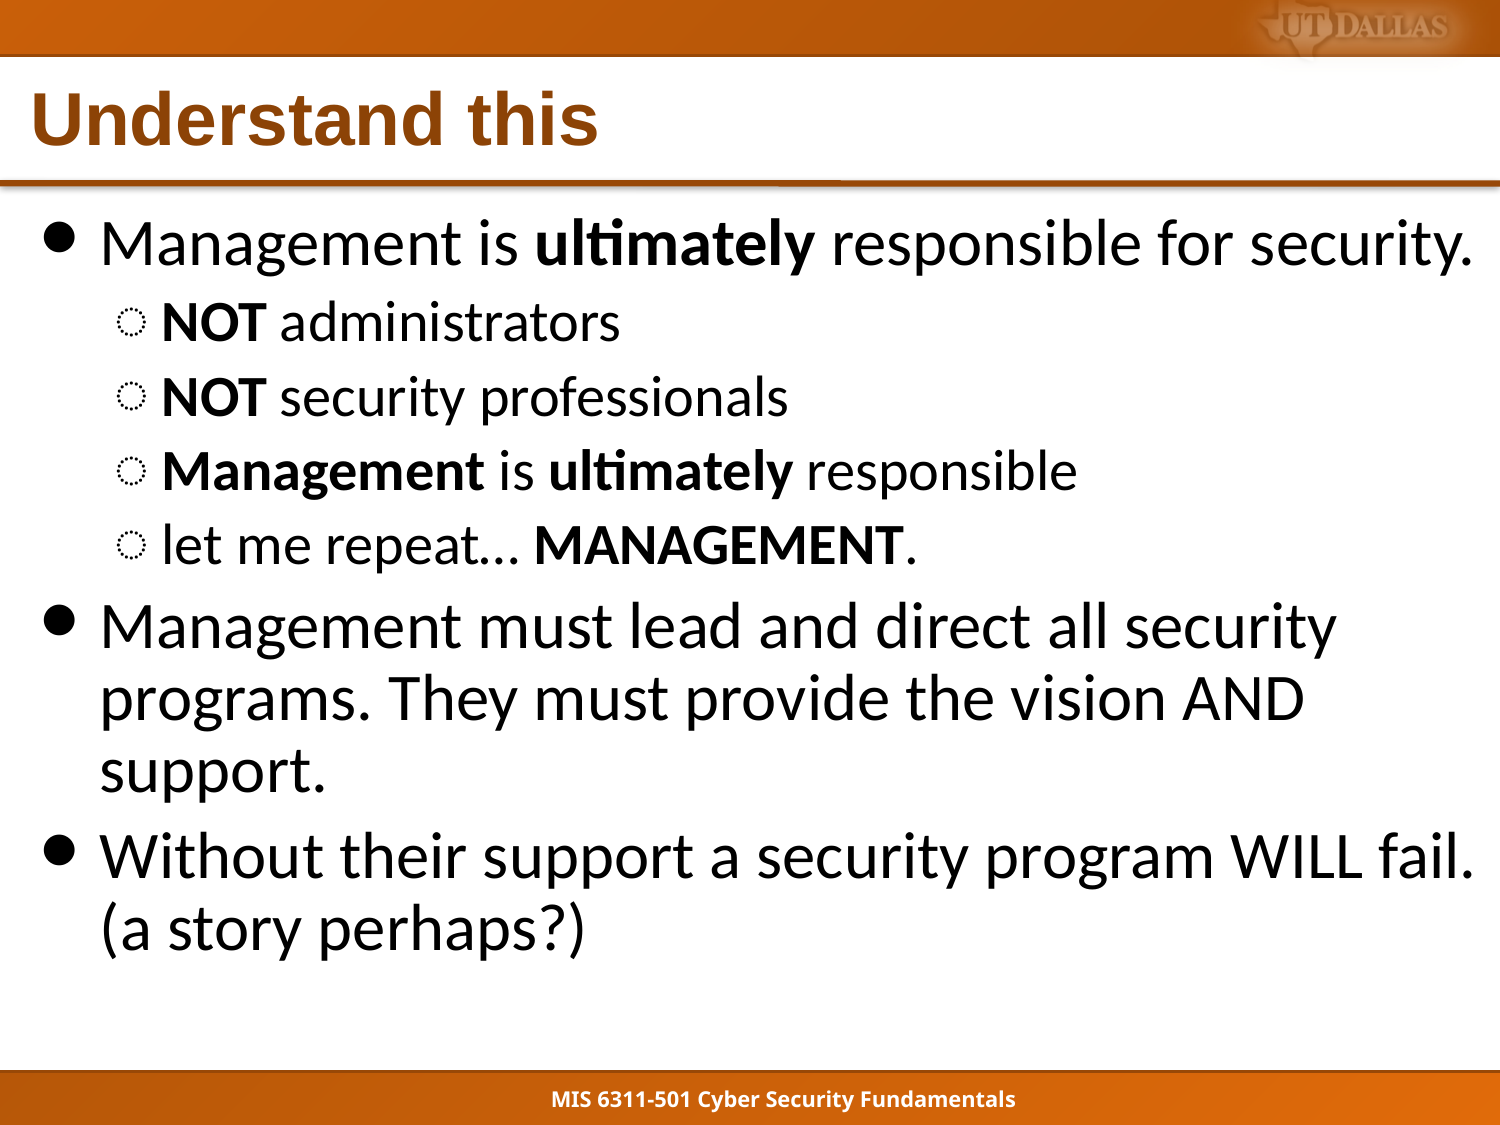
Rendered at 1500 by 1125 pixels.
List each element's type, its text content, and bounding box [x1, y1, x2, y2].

picture [1218, 0, 1500, 64]
title Understand this [0, 64, 1500, 178]
list Management is ultimately responsible for security. NOT administrators NOT security professionals Management is ultimately responsible let me repeat… MANAGEMENT. Management must lead and direct all security programs. They must provide the vision AND support. Without their support a security program WILL fail. (a story perhaps?) [24, 199, 1500, 1077]
